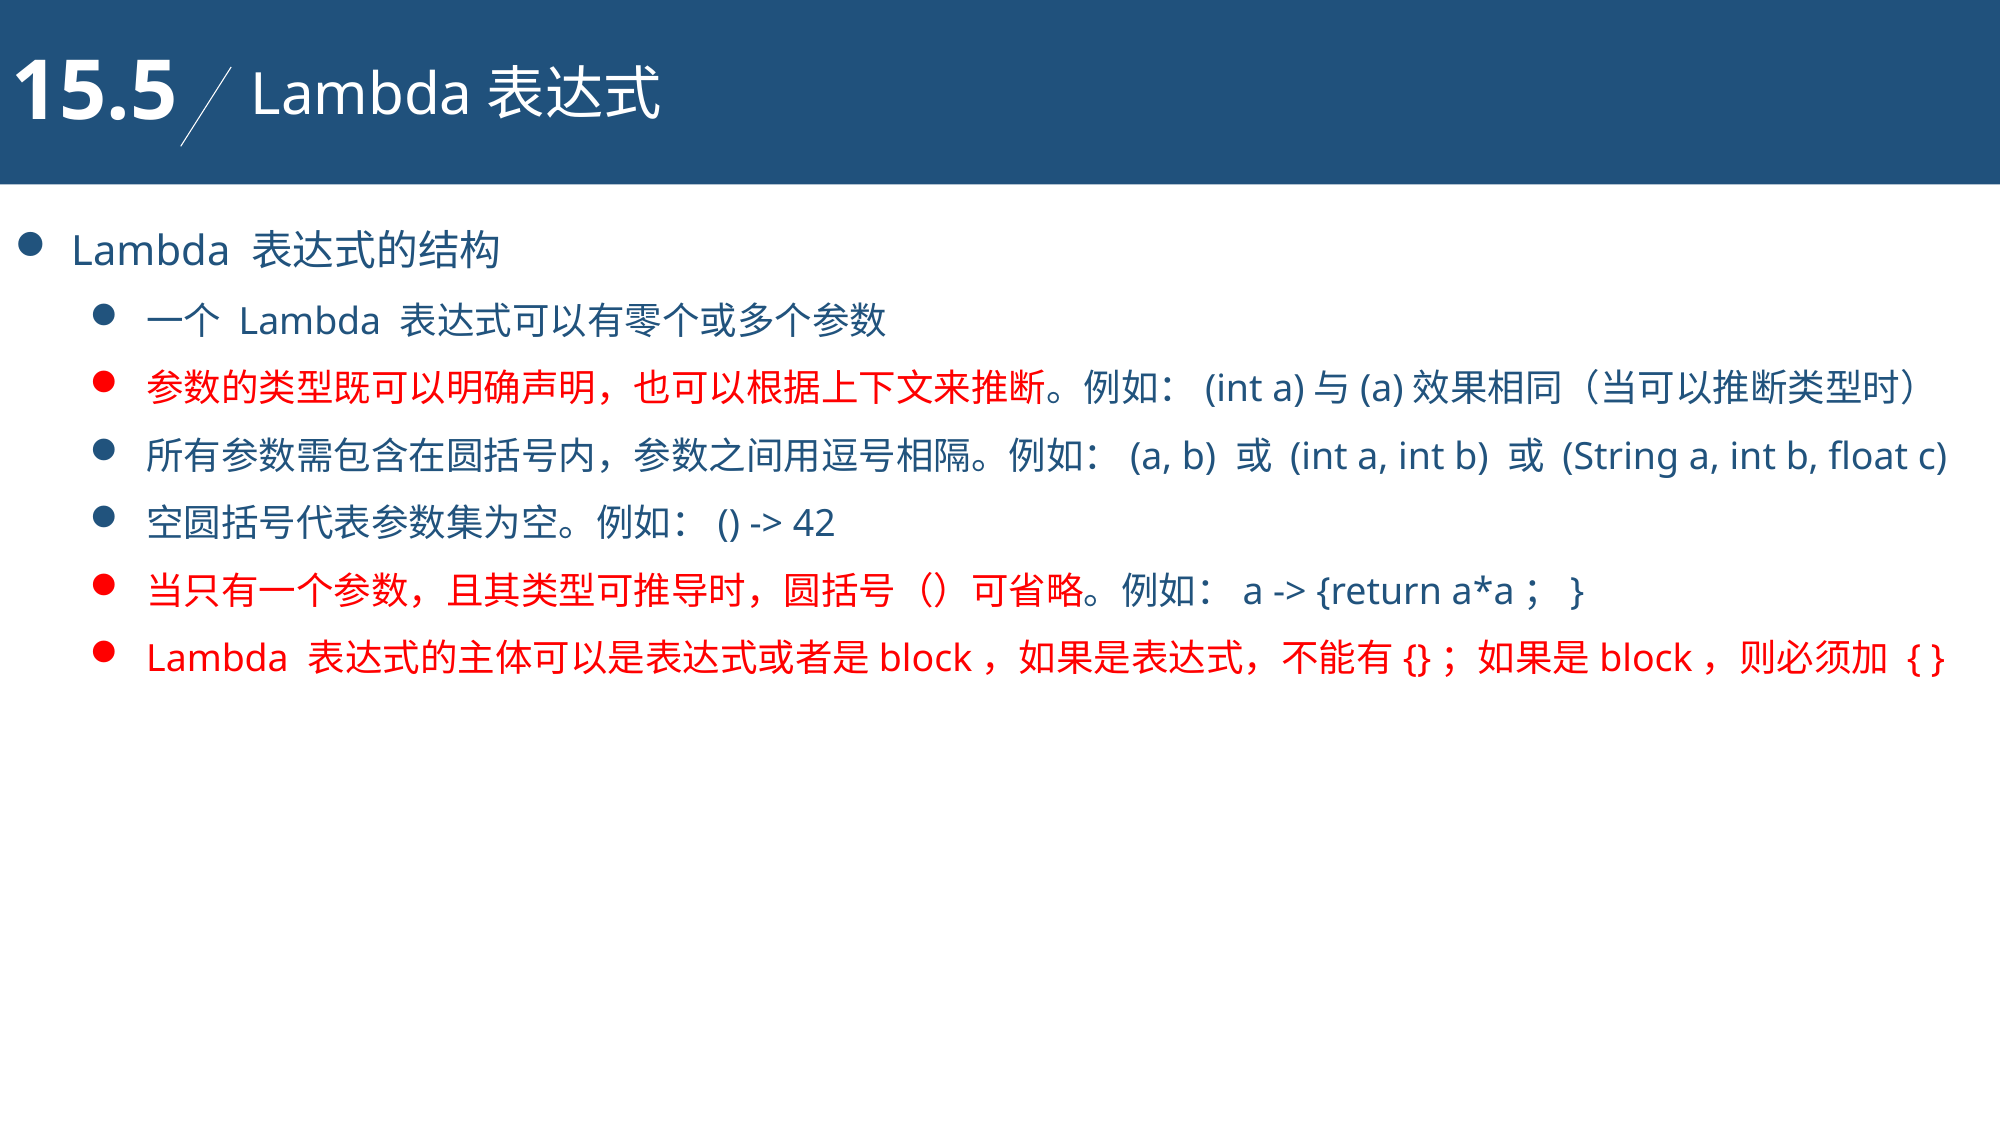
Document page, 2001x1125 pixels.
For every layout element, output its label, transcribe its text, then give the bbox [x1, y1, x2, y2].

text_box Lambda 表达式的结构 一个 Lambda 表达式可以有零个或多个参数 参数的类型既可以明确声明，也可以根据上下文来推断。例如：(int a)与(a)效果相同（当可以推断类型时） 所有参数需包含在圆括号内，参数之间用逗号相隔。例如：(a, b) 或 (int a, int b) 或 (String a, int b, float c) 空圆括号代表参数集为空。例如：() -> 42 当只有一个参数，且其类型可推导时，圆括号（）可省略。例如：a -> {return a*a；} Lambda 表达式的主体可以是表达式或者是block，如果是表达式，不能有{}；如果是block，则必须加 { } [0, 191, 1971, 762]
list Lambda表达式 [235, 57, 1449, 139]
text_box 15.5 [0, 40, 197, 206]
